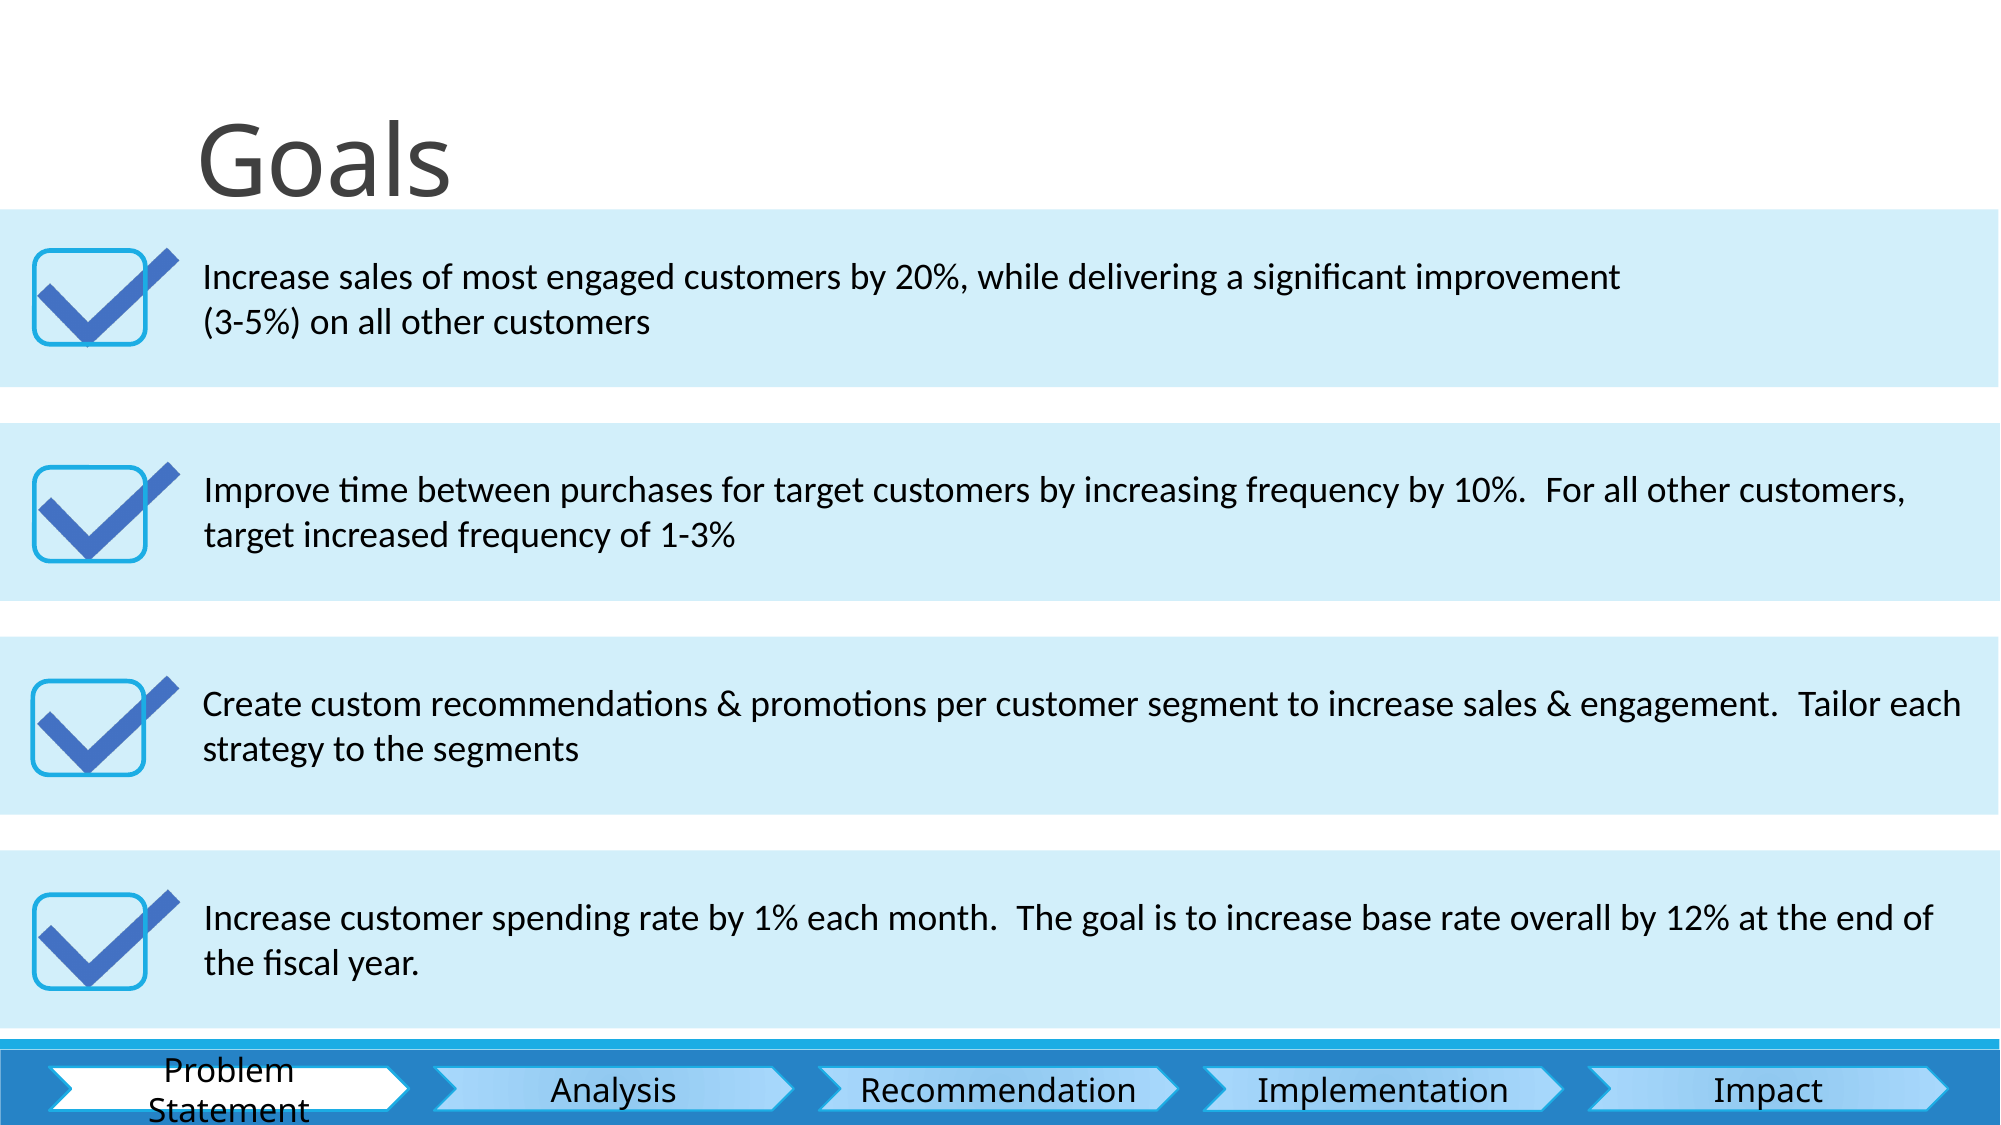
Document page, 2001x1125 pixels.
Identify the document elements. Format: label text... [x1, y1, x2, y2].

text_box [0, 636, 1999, 816]
text_box Problem Statement [47, 1065, 411, 1112]
text_box Recommendation [817, 1065, 1180, 1112]
title Goals [180, 47, 1830, 206]
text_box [0, 422, 2000, 602]
text_box Impact [1587, 1065, 1950, 1112]
text_box Implementation [1202, 1066, 1565, 1112]
text_box Analysis [432, 1065, 795, 1112]
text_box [0, 208, 1999, 388]
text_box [0, 849, 2000, 1029]
